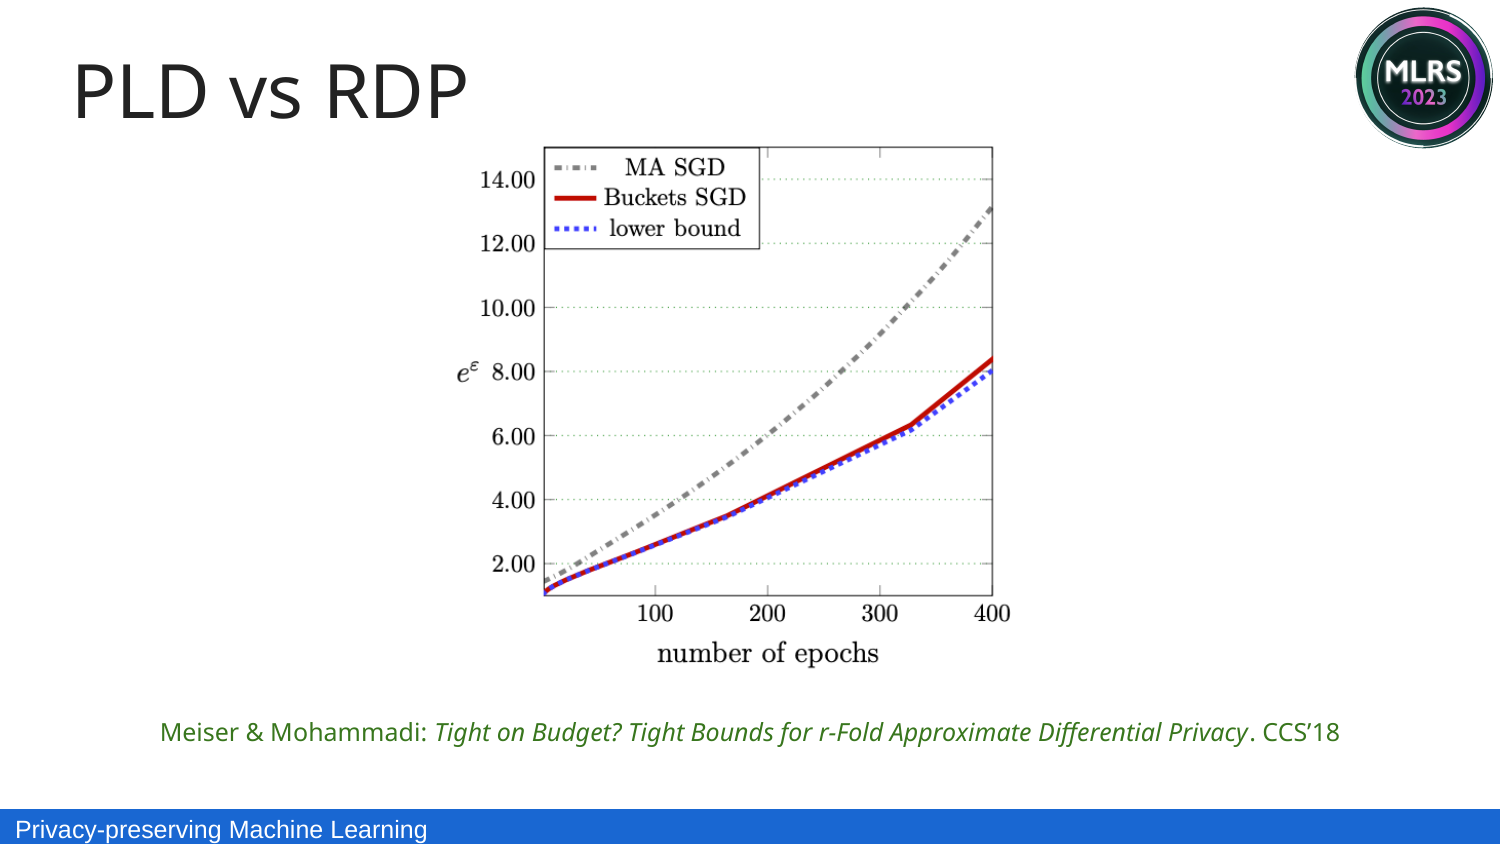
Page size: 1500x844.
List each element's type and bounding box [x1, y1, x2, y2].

picture [1375, 7, 1493, 133]
text_box [24, 701, 1476, 762]
picture [440, 130, 1060, 696]
text_box [55, 28, 1467, 149]
